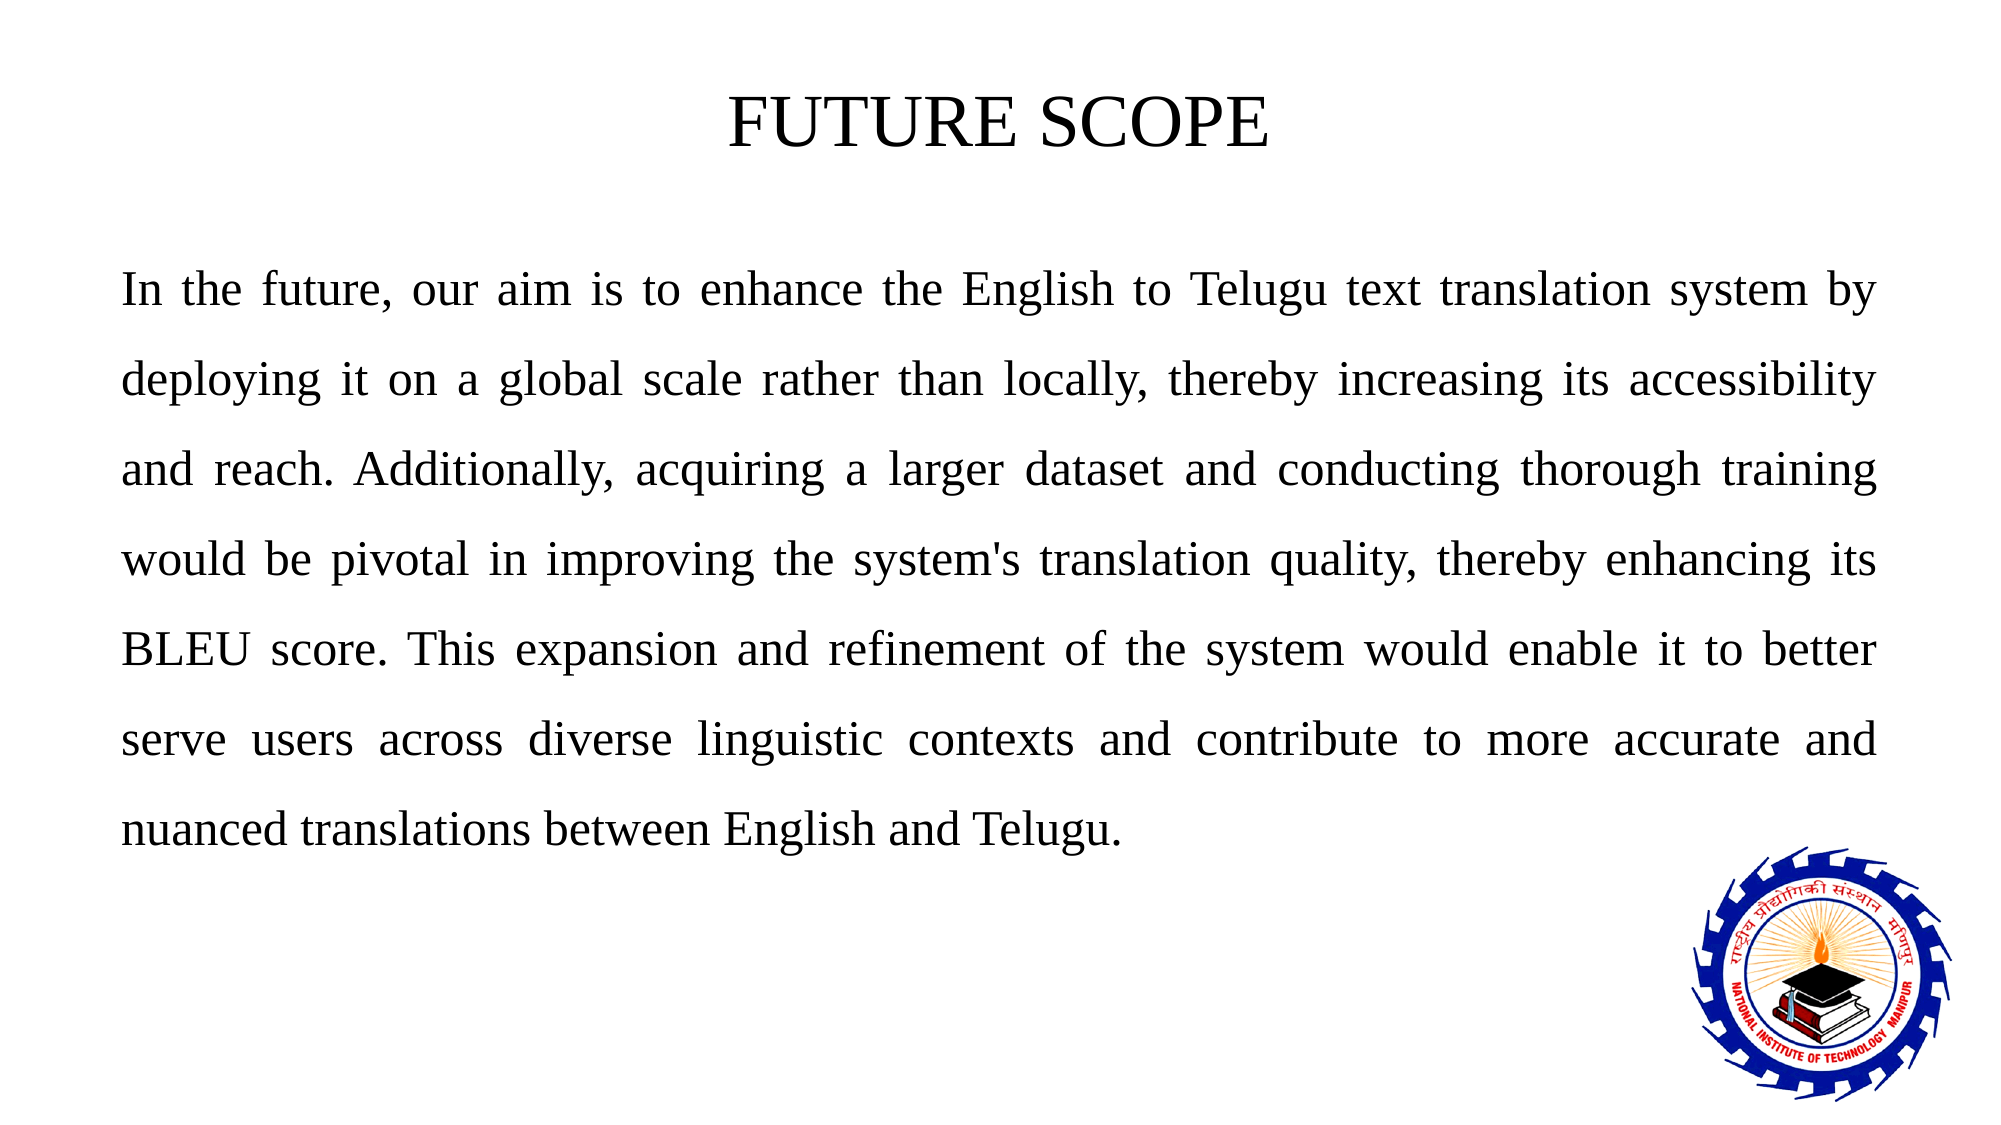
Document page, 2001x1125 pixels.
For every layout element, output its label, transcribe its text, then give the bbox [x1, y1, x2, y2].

picture [1686, 838, 1956, 1108]
text_box FUTURE SCOPE [216, 64, 1784, 169]
text_box In the future, our aim is to enhance the English to Telugu text translation system by deploying it on a global scale rather than locally, thereby increasing its accessibility and reach. Additionally, acquiring a larger dataset and conducting thorough training would be pivotal in improving the system's translation quality, thereby enhancing its BLEU score. This expansion and refinement of the system would enable it to better serve users across diverse linguistic contexts and contribute to more accurate and nuanced translations between English and Telugu. [106, 218, 1894, 864]
